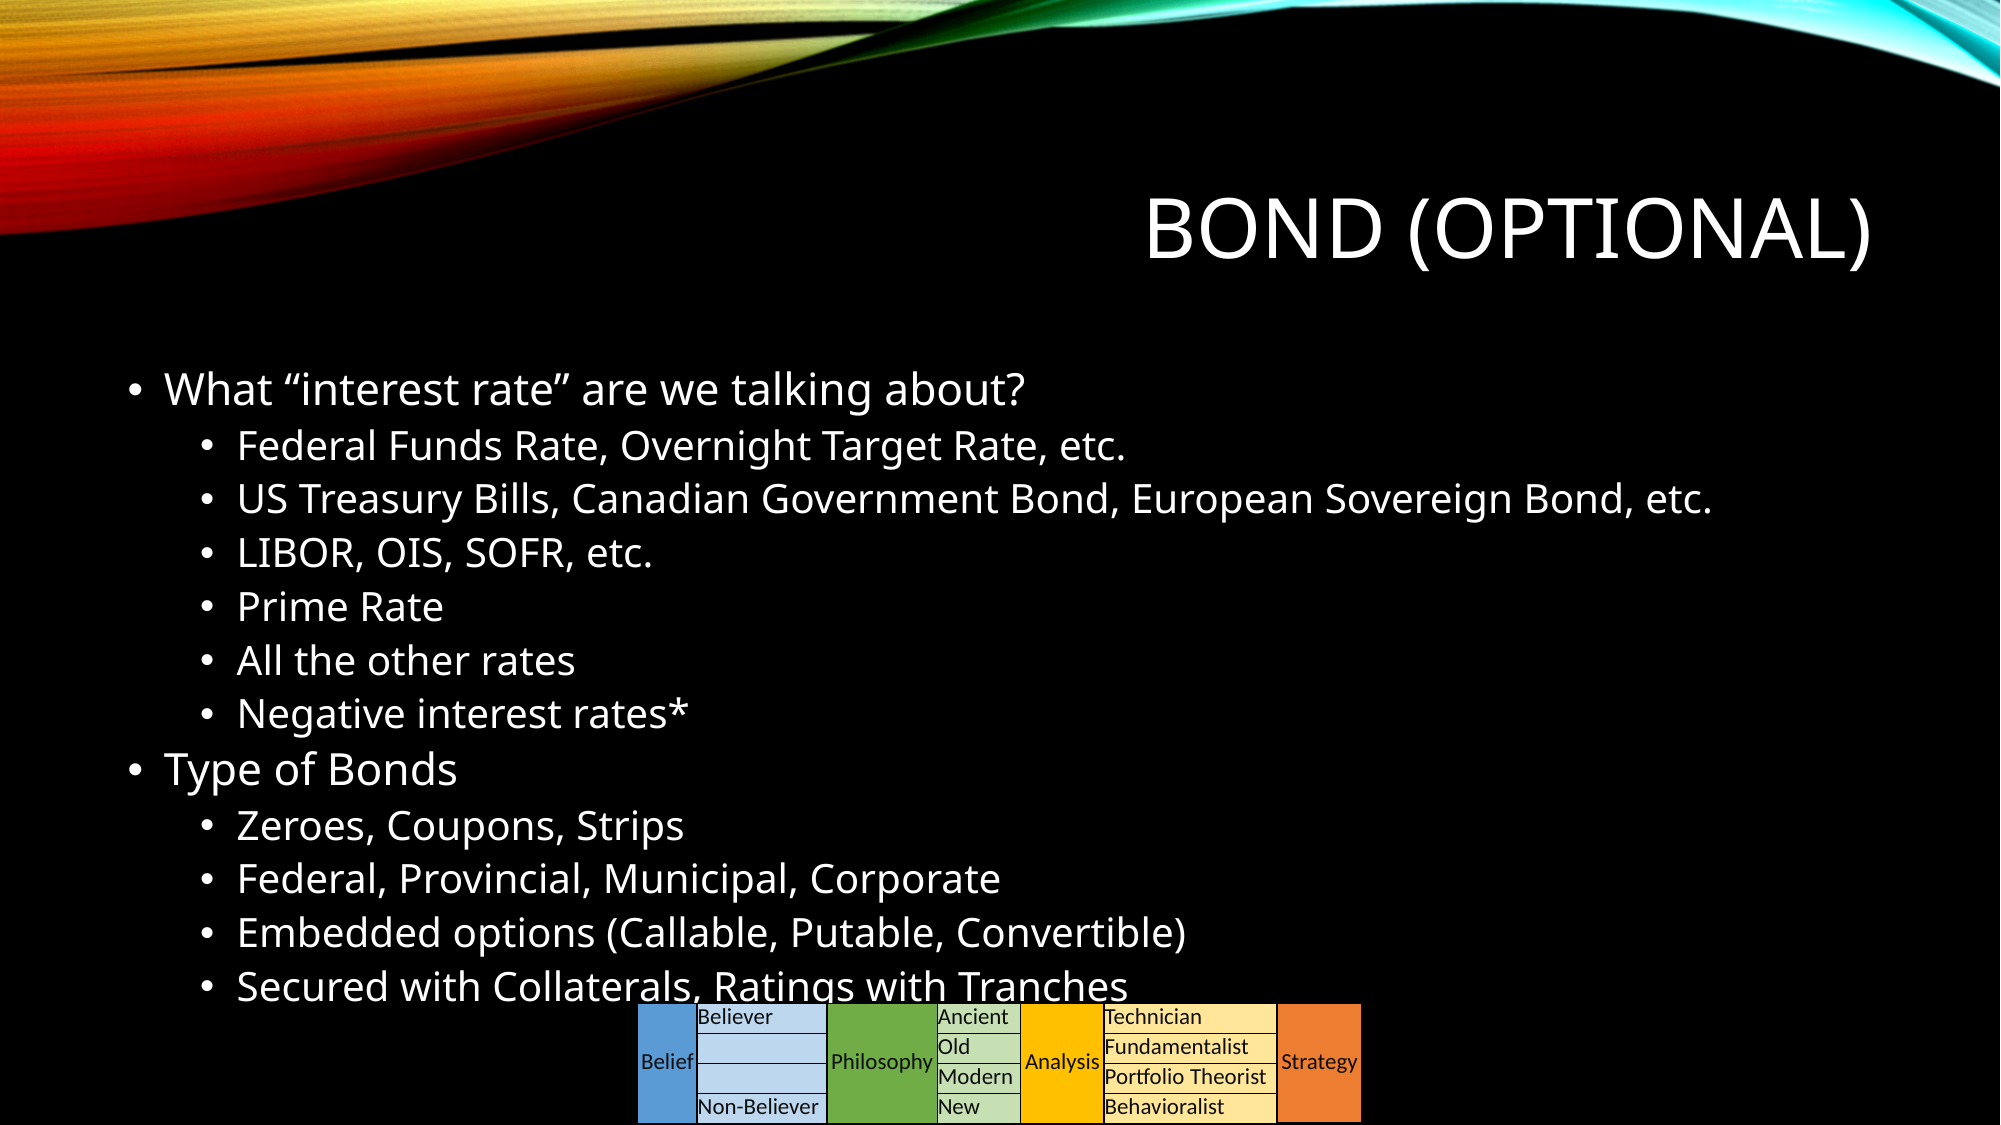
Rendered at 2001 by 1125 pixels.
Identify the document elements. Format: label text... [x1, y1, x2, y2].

table_cell Old [938, 1034, 1020, 1063]
title BOND (OPTIONAL) [474, 125, 1888, 338]
table_cell [698, 1064, 826, 1093]
table_header Philosophy [828, 1004, 937, 1123]
list What “interest rate” are we talking about? Federal Funds Rate, Overnight Target Rate, etc. US Treasury Bills, Canadian Government Bond, European Sovereign Bond, etc. LIBOR, OIS, SOFR, etc. Prime Rate All the other rates Negative interest rates* Type of Bonds Zeroes, Coupons, Strips Federal, Provincial, Municipal, Corporate Embedded options (Callable, Putable, Convertible) Secured with Collaterals, Ratings with Tranches [112, 360, 1876, 1021]
table_header Believer [698, 1004, 826, 1033]
table_cell Behavioralist [1105, 1094, 1276, 1123]
table_header Analysis [1021, 1004, 1103, 1123]
picture [0, 0, 2000, 237]
table_header Ancient [938, 1004, 1020, 1033]
table_header Technician [1105, 1004, 1276, 1033]
table_cell [698, 1034, 826, 1063]
table_cell Non-Believer [698, 1094, 826, 1123]
table_cell Portfolio Theorist [1105, 1064, 1276, 1093]
table_cell New [938, 1094, 1020, 1123]
table_header Belief [638, 1004, 696, 1123]
table_cell Fundamentalist [1105, 1034, 1276, 1063]
table_cell Modern [938, 1064, 1020, 1093]
table_header Strategy [1278, 1004, 1361, 1122]
